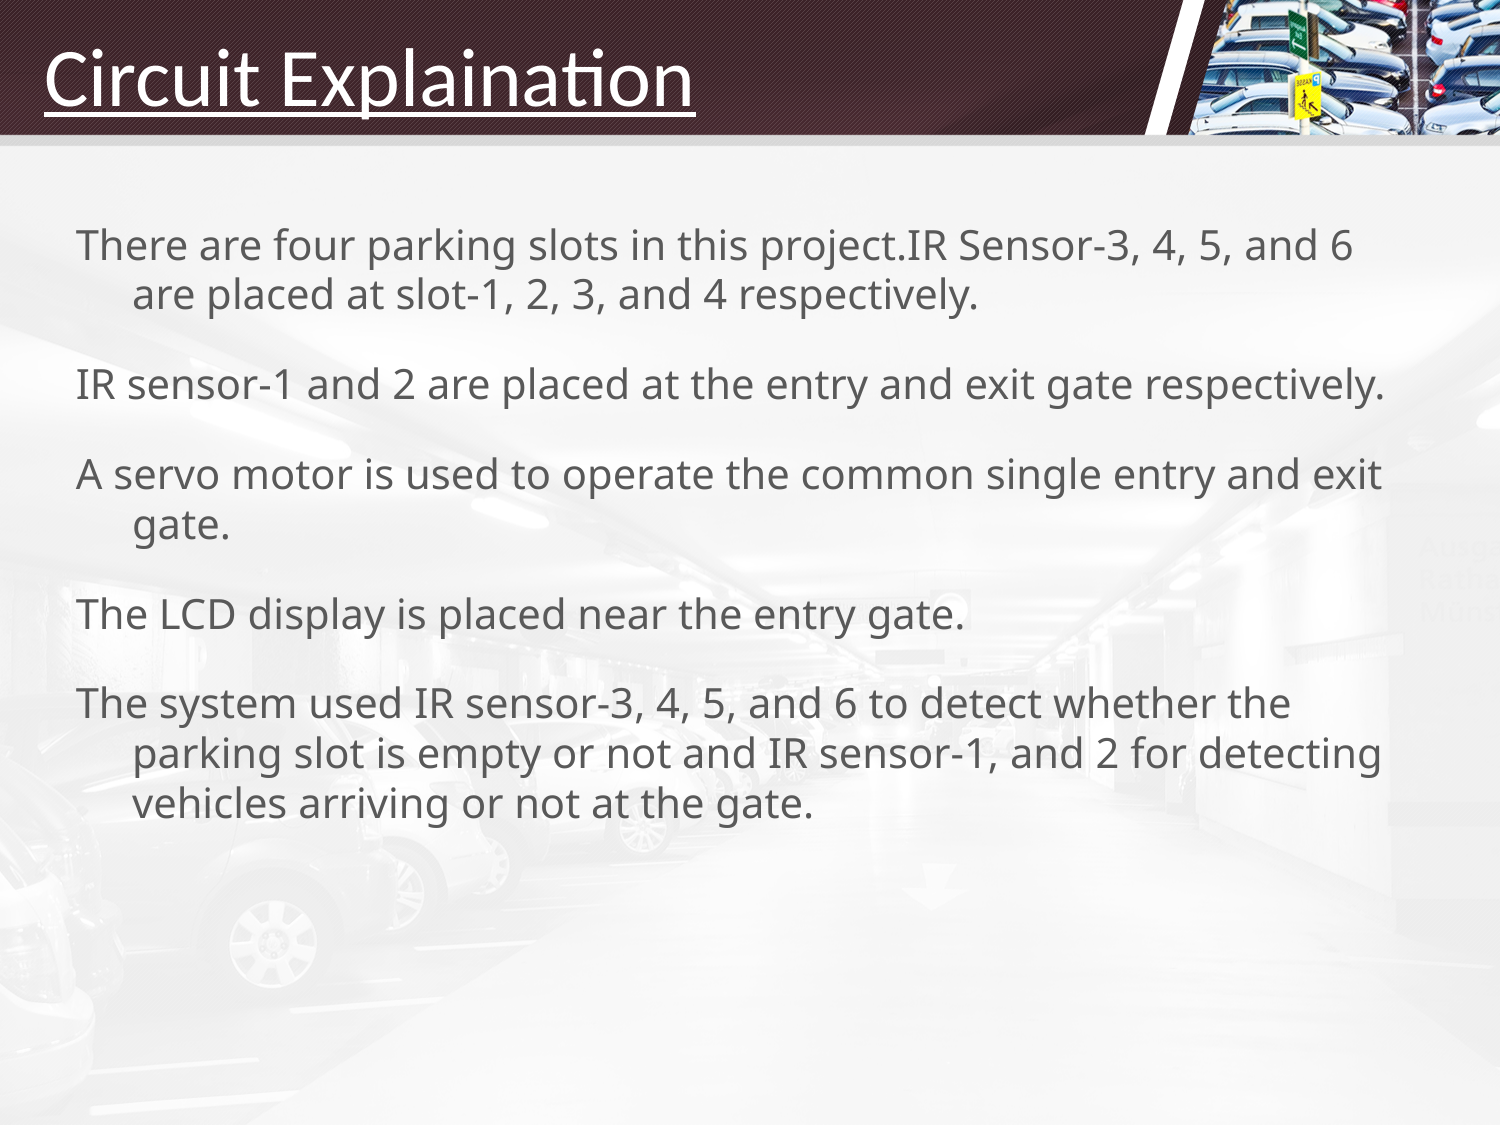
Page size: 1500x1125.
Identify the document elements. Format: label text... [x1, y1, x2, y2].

list There are four parking slots in this project.IR Sensor-3, 4, 5, and 6 are placed at slot-1, 2, 3, and 4 respectively. IR sensor-1 and 2 are placed at the entry and exit gate respectively. A servo motor is used to operate the common single entry and exit gate. The LCD display is placed near the entry gate. The system used IR sensor-3, 4, 5, and 6 to detect whether the parking slot is empty or not and IR sensor-1, and 2 for detecting vehicles arriving or not at the gate. [60, 210, 1440, 1012]
title Circuit Explaination [29, 7, 1287, 139]
picture [0, 0, 1500, 1125]
